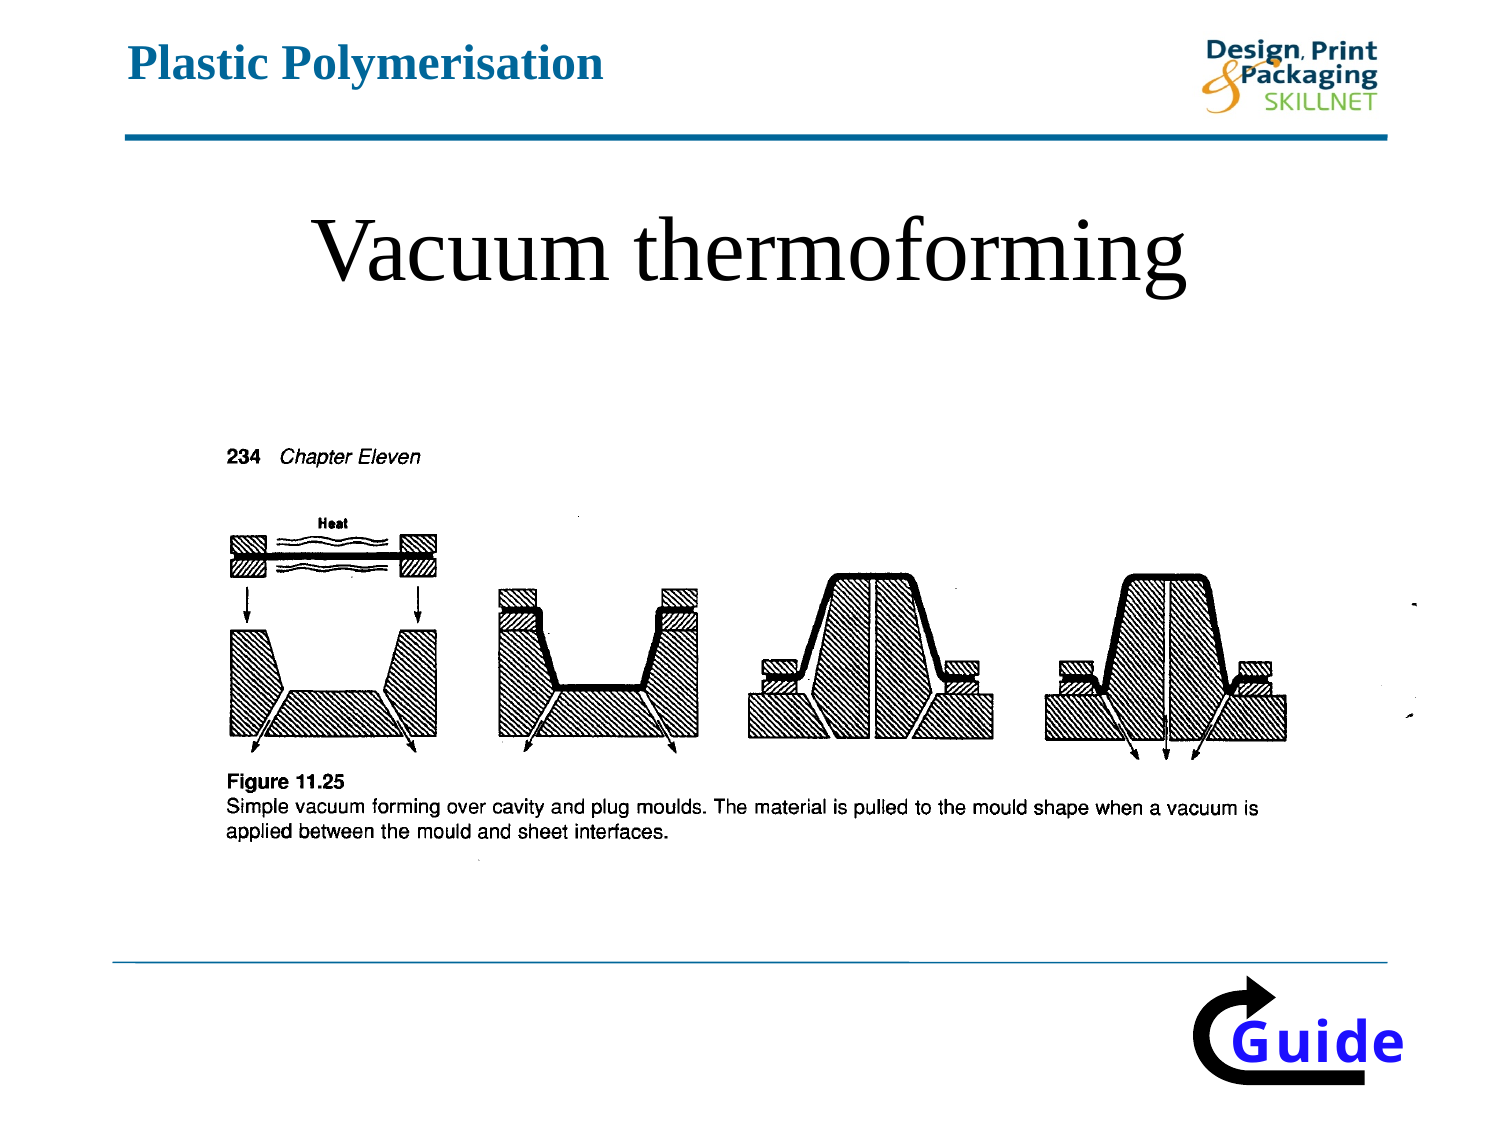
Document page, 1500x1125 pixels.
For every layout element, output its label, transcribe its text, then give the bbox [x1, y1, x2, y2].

title Vacuum thermoforming [112, 149, 1388, 338]
picture [1192, 31, 1387, 121]
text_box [99, 387, 1426, 889]
